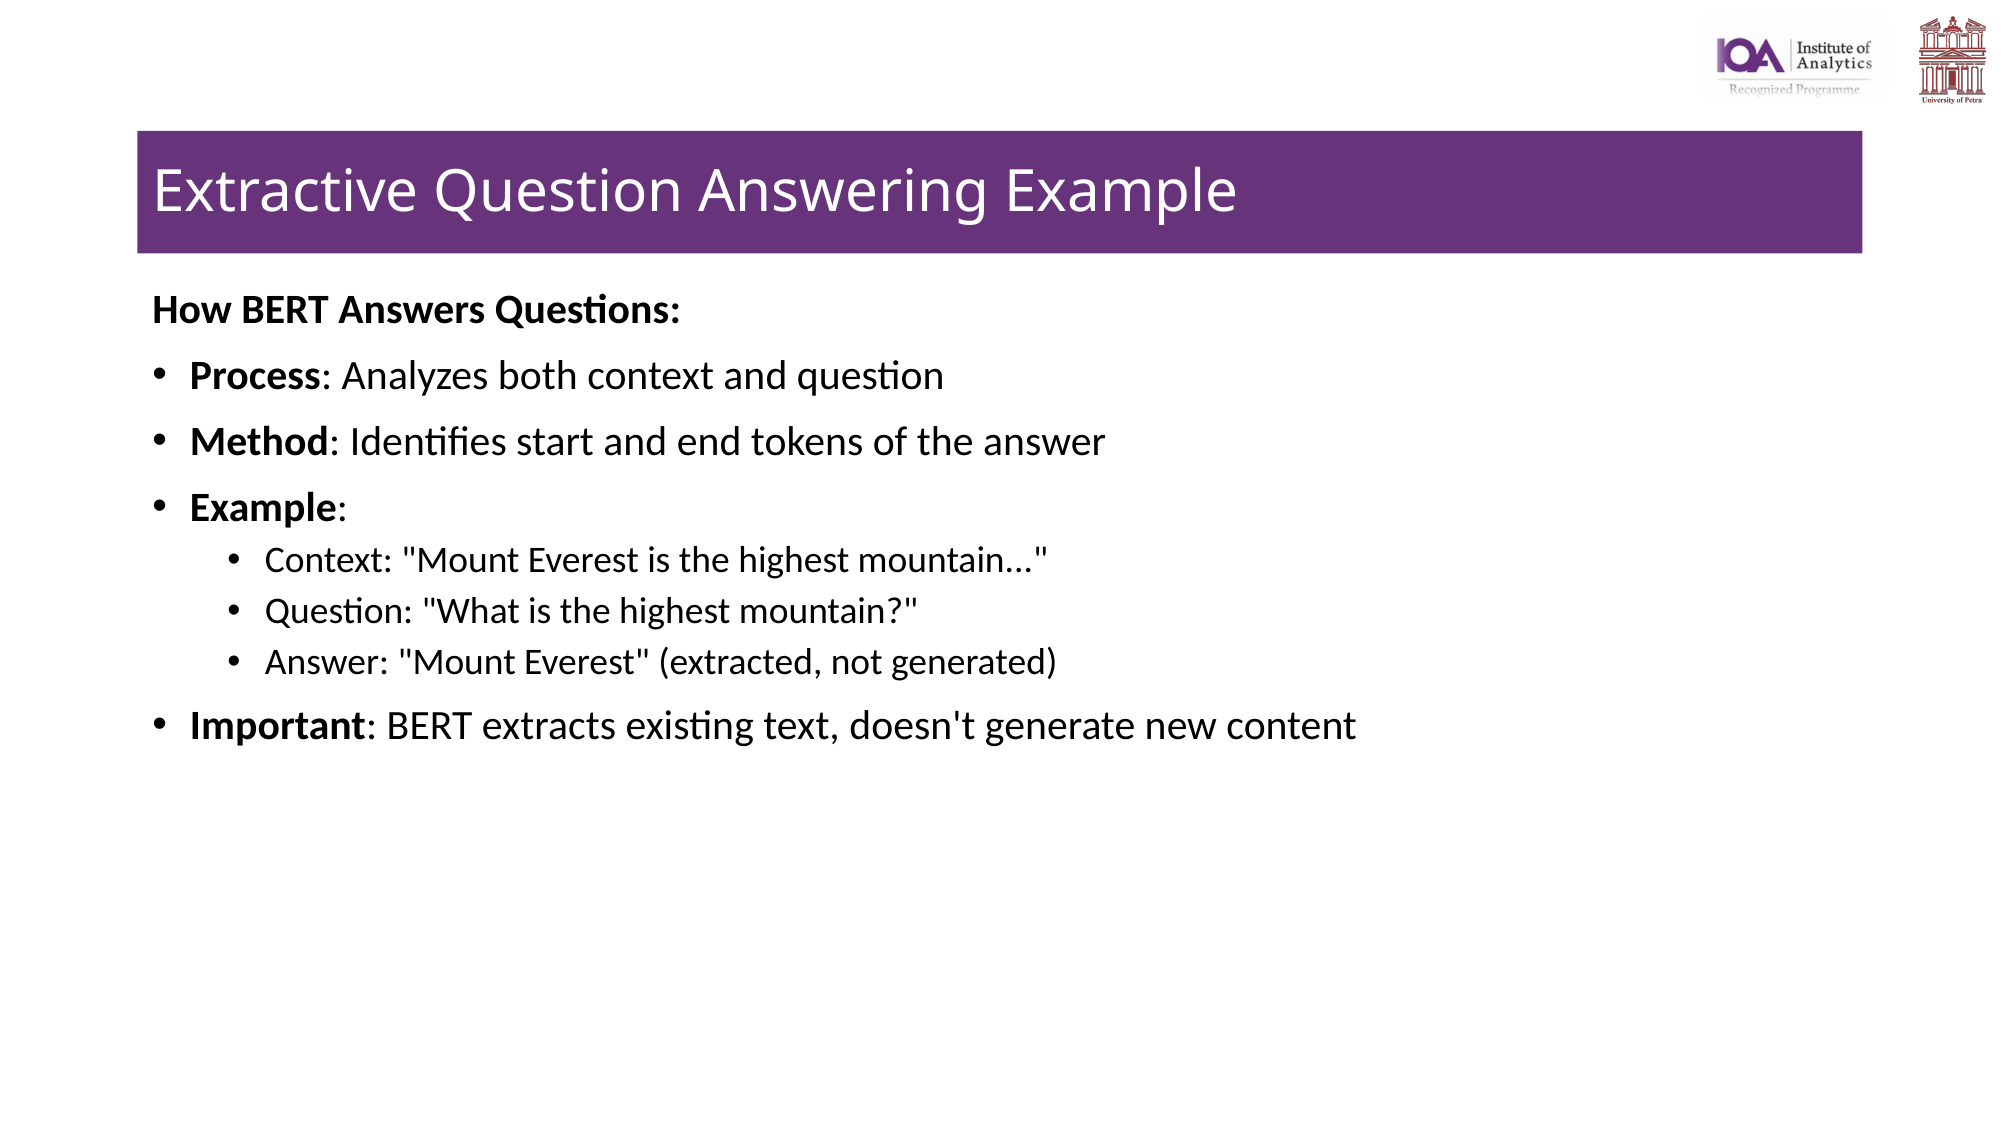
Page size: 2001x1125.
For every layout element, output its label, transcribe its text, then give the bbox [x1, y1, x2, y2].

picture [1728, 37, 1861, 75]
title Extractive Question Answering Example [137, 130, 1863, 254]
picture [1919, 16, 1986, 111]
list How BERT Answers Questions: Process: Analyzes both context and question Method: Identifies start and end tokens of the answer Example: Context: "Mount Everest is the highest mountain..." Question: "What is the highest mountain?" Answer: "Mount Everest" (extracted, not generated) Important: BERT extracts existing text, doesn't generate new content [137, 279, 1863, 1099]
